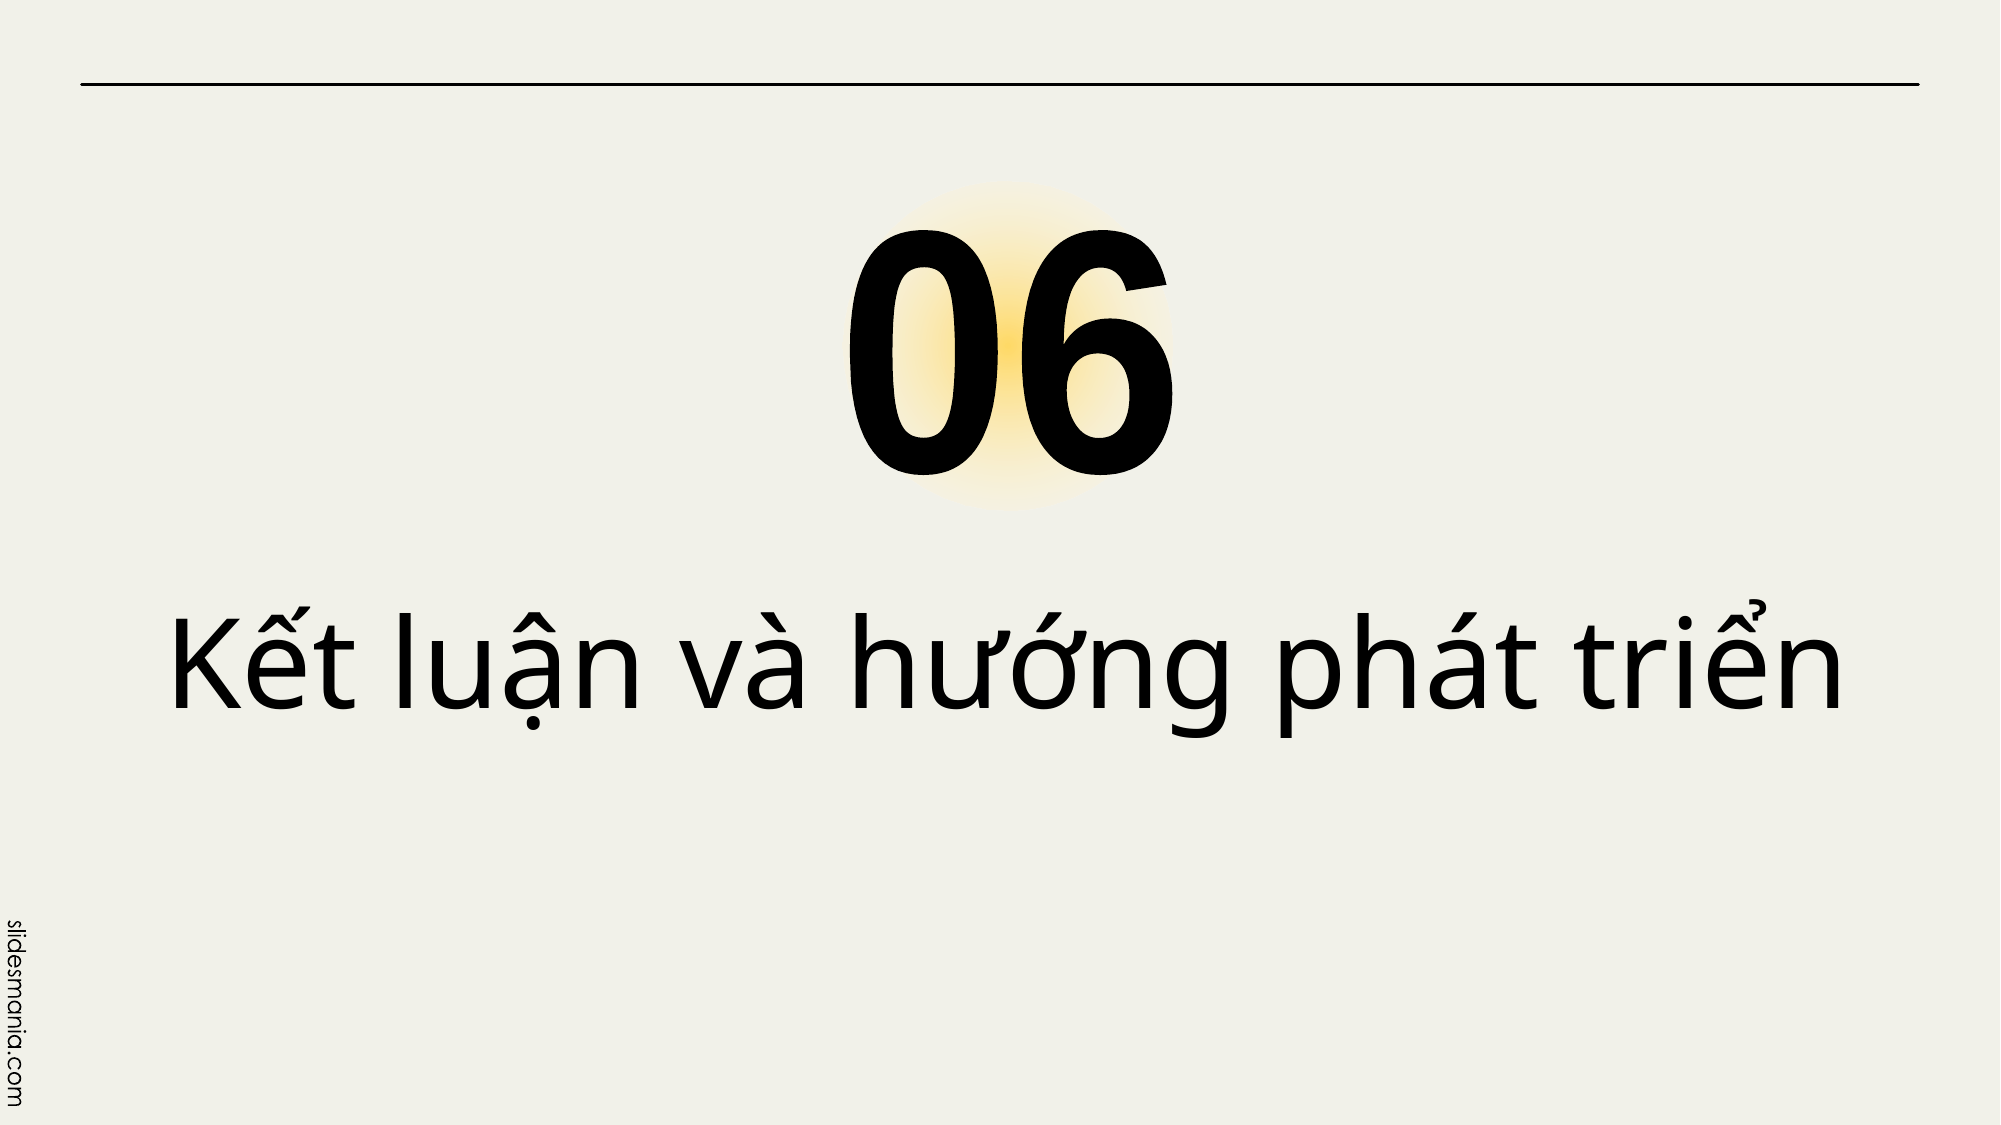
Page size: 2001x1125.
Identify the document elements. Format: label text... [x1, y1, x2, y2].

title Kết luận và hướng phát triển [96, 553, 1919, 763]
text_box [842, 180, 1173, 511]
